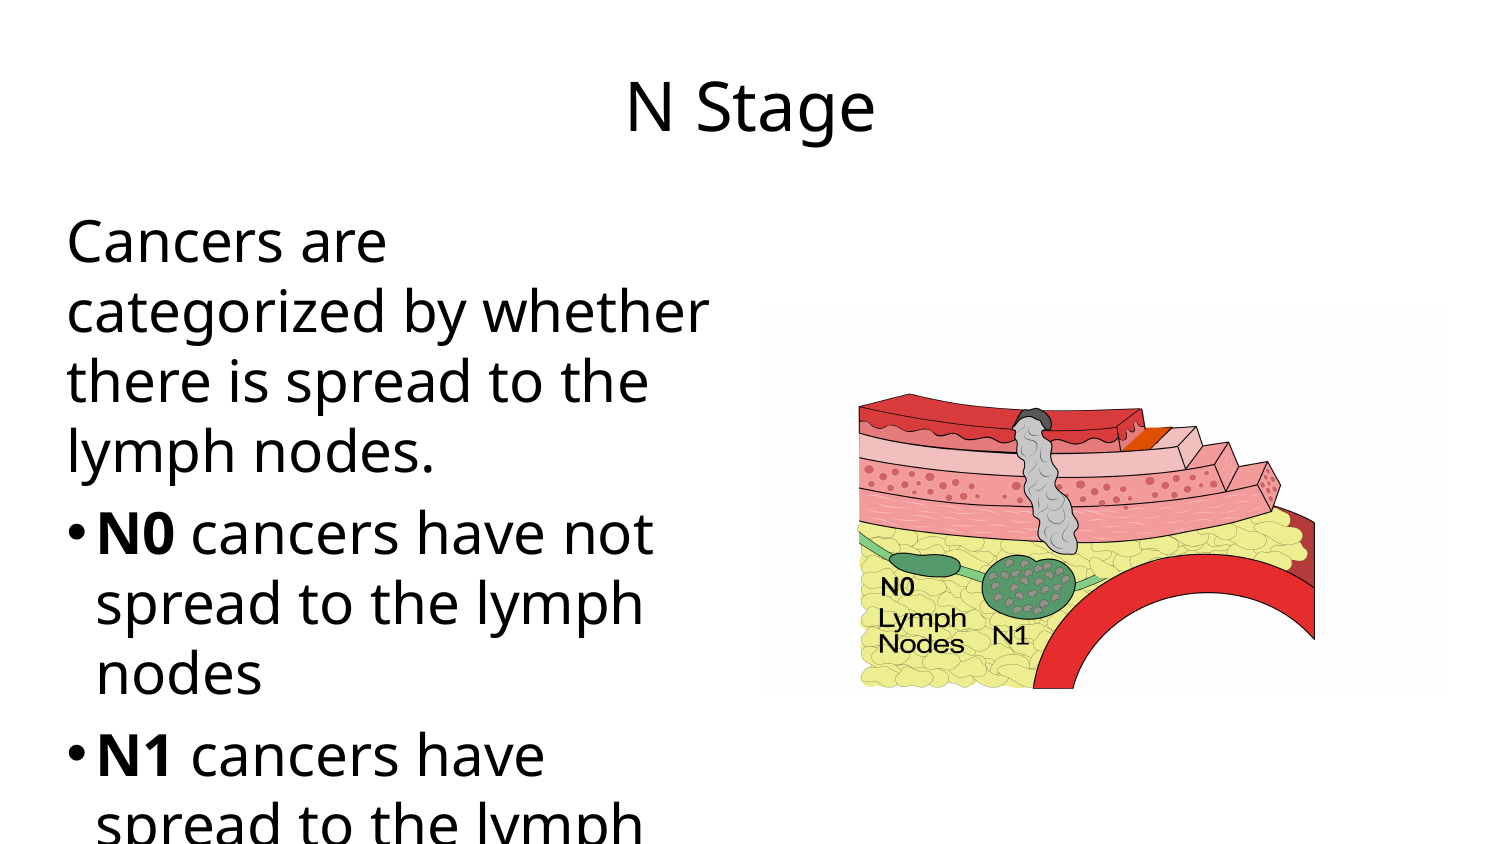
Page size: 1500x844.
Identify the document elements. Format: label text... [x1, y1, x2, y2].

picture [760, 308, 1449, 696]
title N Stage [51, 33, 1451, 175]
list Cancers are categorized by whether there is spread to the lymph nodes. N0 cancers have not spread to the lymph nodes N1 cancers have spread to the lymph nodes. [51, 196, 738, 810]
